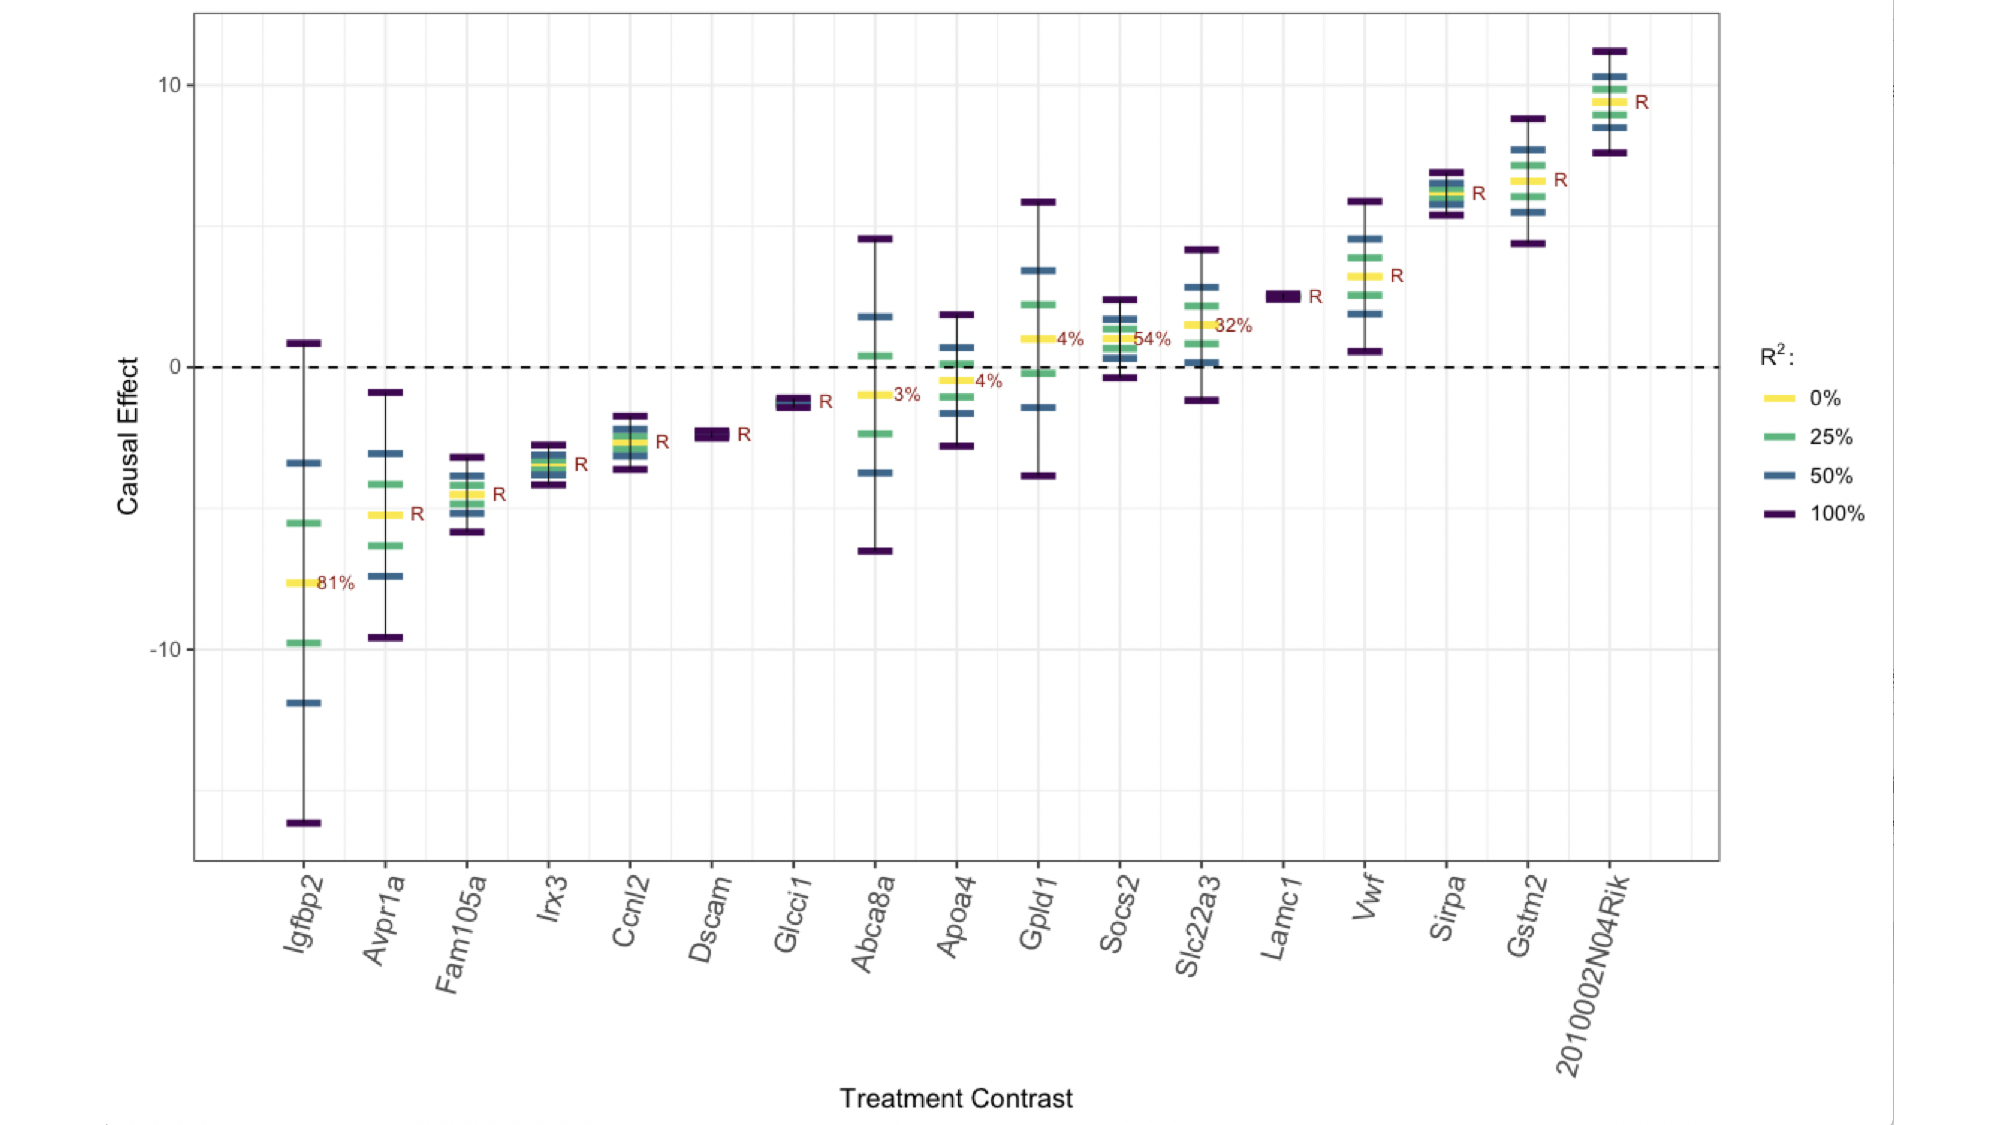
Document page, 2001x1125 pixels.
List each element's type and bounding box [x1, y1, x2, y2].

picture [106, 0, 1894, 1125]
